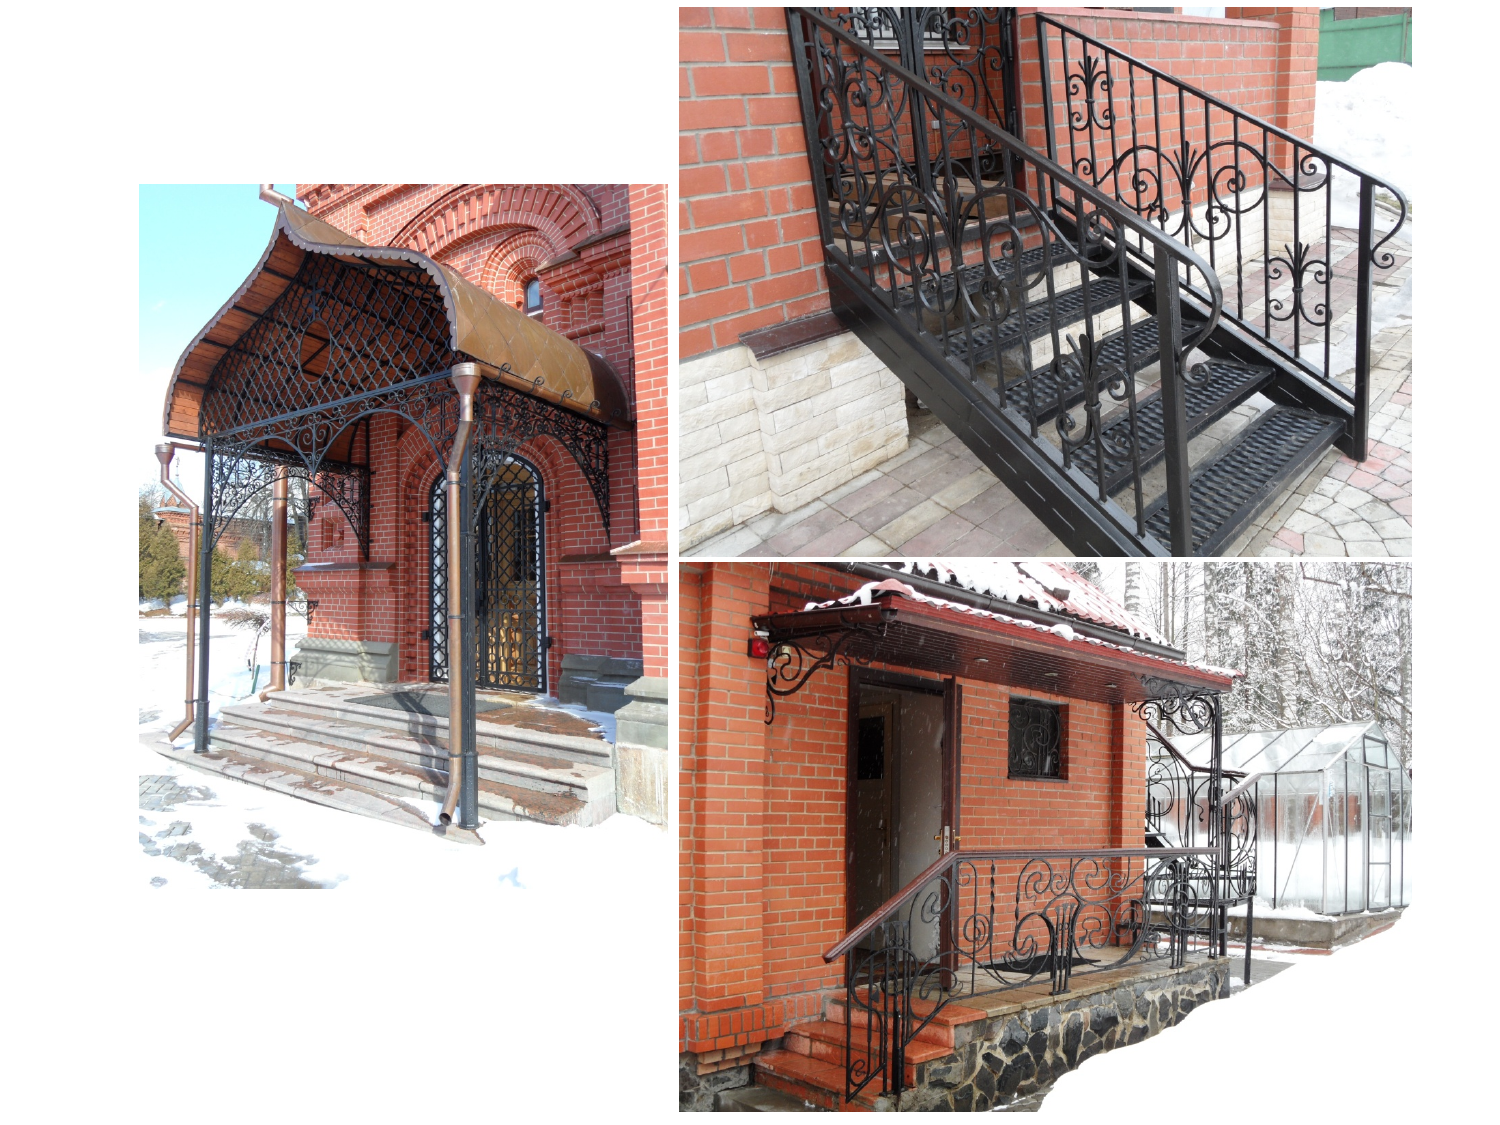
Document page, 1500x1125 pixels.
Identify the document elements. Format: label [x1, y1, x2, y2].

picture [678, 7, 1412, 557]
picture [138, 184, 668, 889]
picture [678, 562, 1412, 1112]
